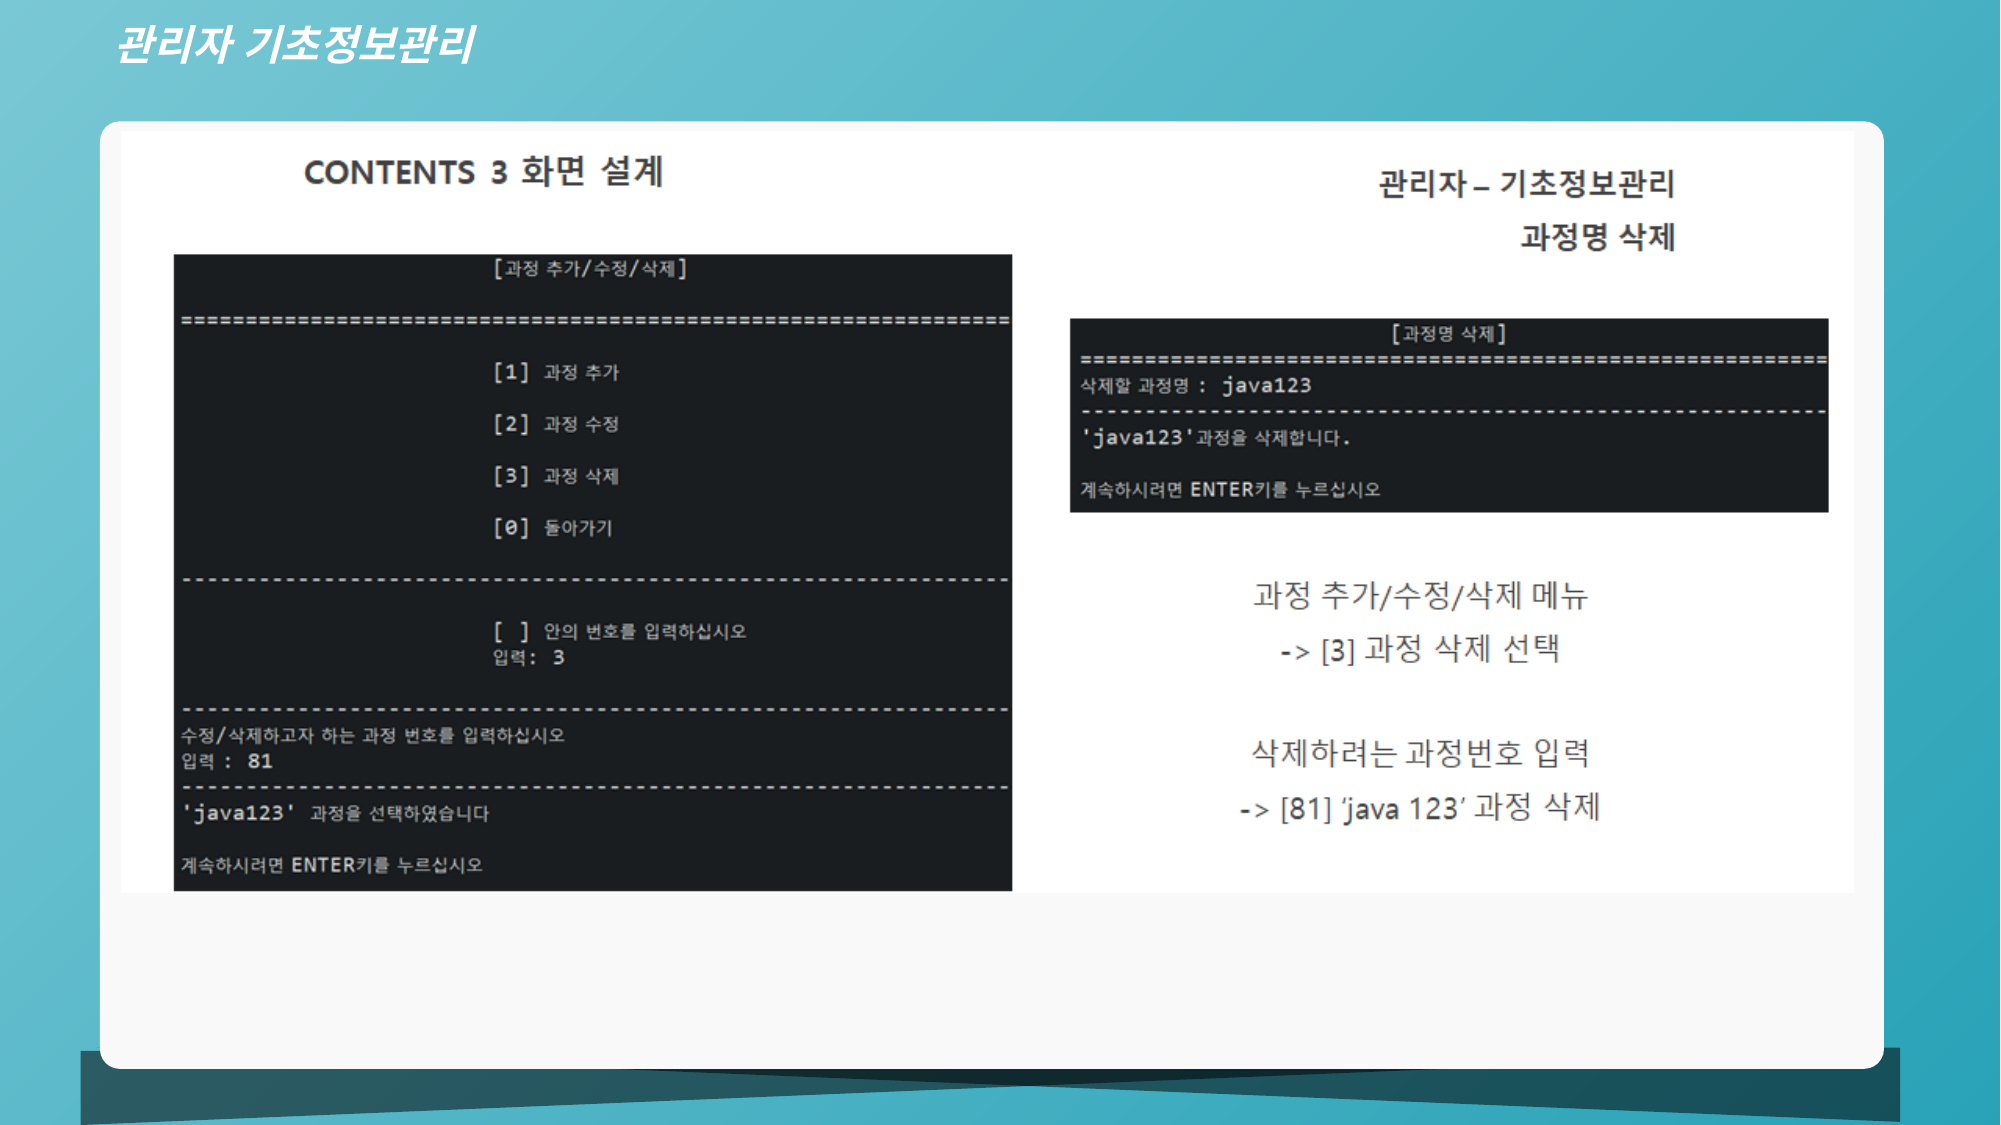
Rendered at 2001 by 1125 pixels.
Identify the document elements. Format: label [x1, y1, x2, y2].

text_box [80, 11, 1901, 1125]
picture [121, 131, 1854, 894]
